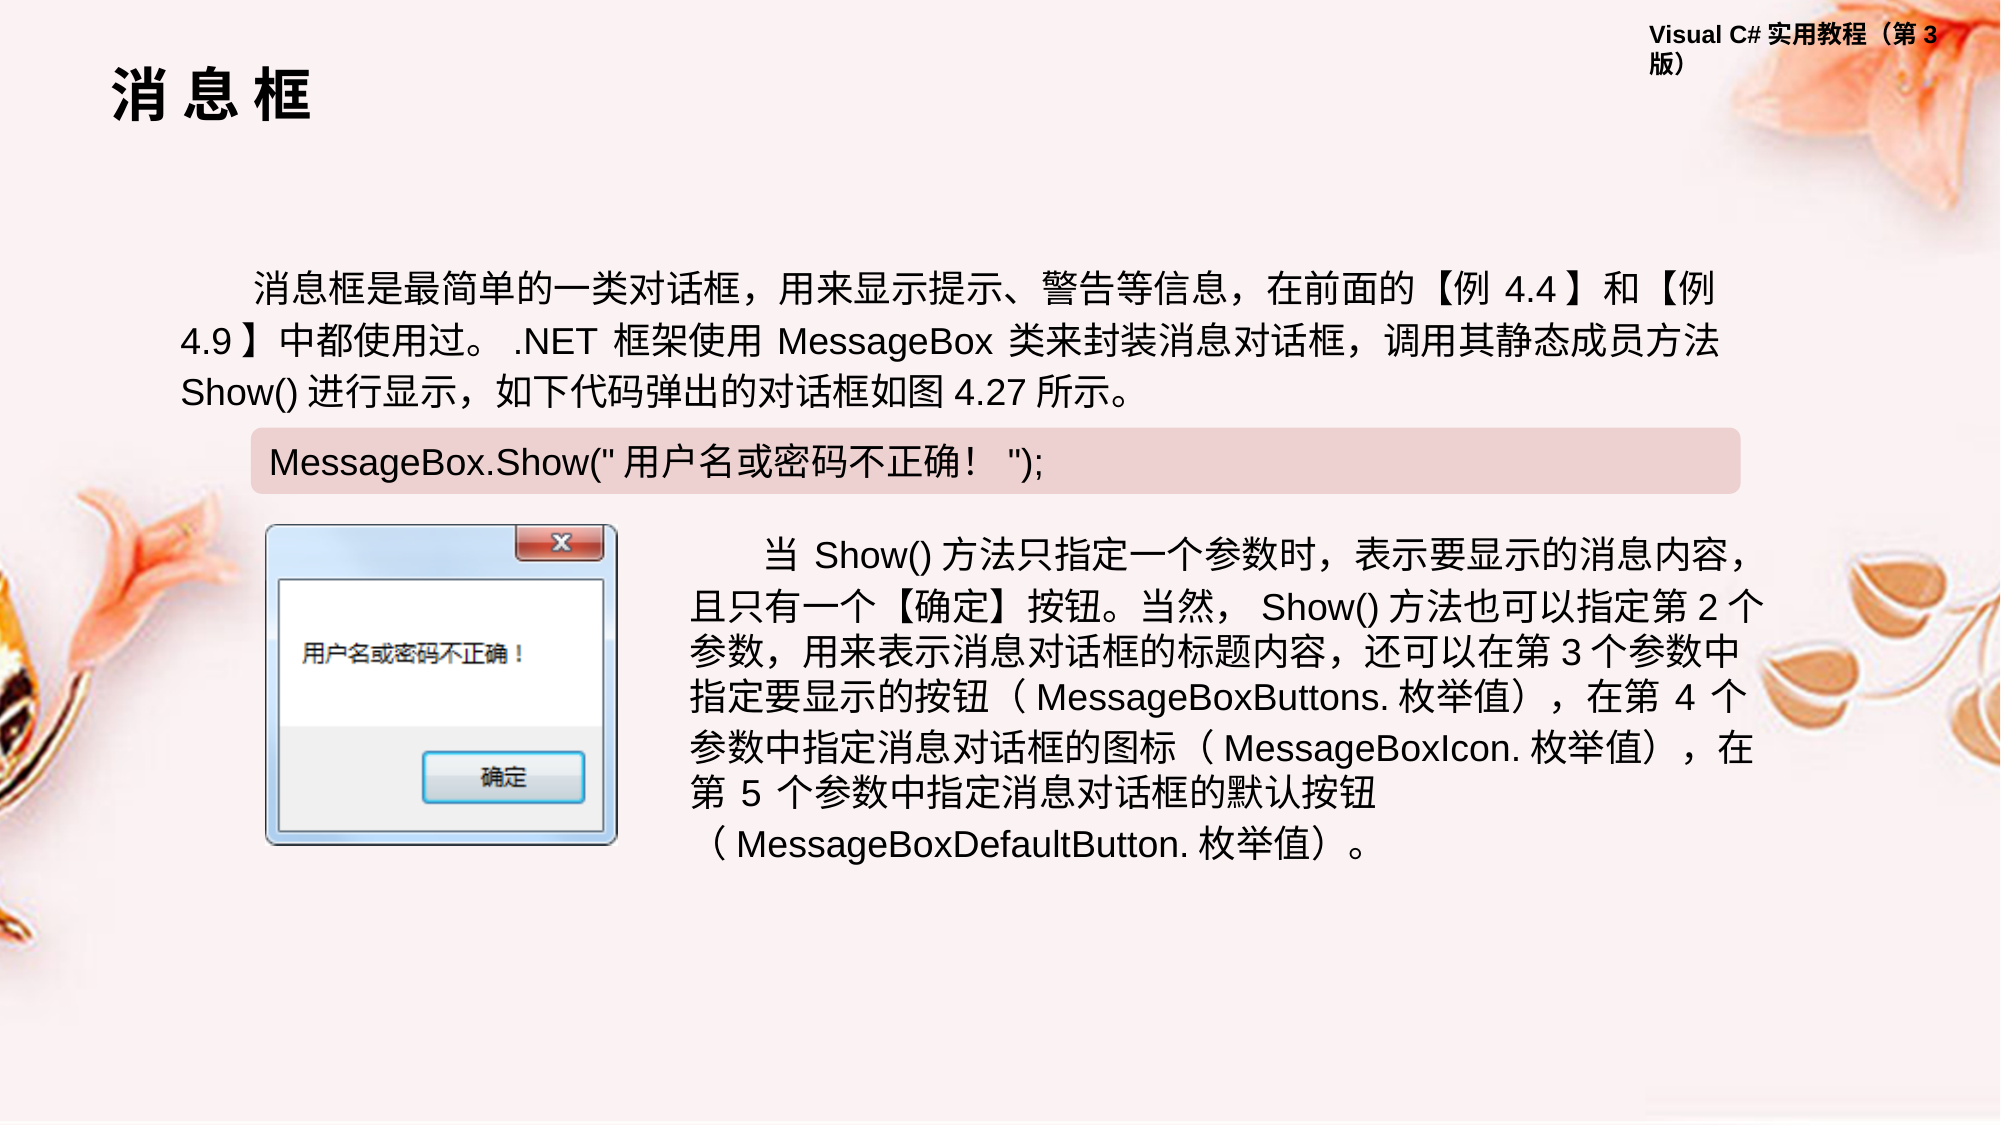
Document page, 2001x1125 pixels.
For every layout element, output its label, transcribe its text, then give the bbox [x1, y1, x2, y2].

text_box MessageBox.Show("用户名或密码不正确！"); [250, 427, 1741, 494]
picture [0, 0, 2001, 1125]
text_box 消息框是最简单的一类对话框，用来显示提示、警告等信息，在前面的【例 4.4】和【例4.9】中都使用过。.NET 框架使用 MessageBox 类来封装消息对话框，调用其静态成员方法Show()进行显示，如下代码弹出的对话框如图4.27所示。 [165, 258, 1827, 421]
text_box 消 息 框 [96, 58, 1047, 136]
text_box 当 Show()方法只指定一个参数时，表示要显示的消息内容，且只有一个【确定】按钮。当然，Show()方法也可以指定第2个参数，用来表示消息对话框的标题内容，还可以在第3个参数中指定要显示的按钮（MessageBoxButtons.枚举值），在第 4 个参数中指定消息对话框的图标（MessageBoxIcon.枚举值），在第 5 个参数中指定消息对话框的默认按钮（MessageBoxDefaultButton.枚举值）。 [674, 524, 1785, 873]
